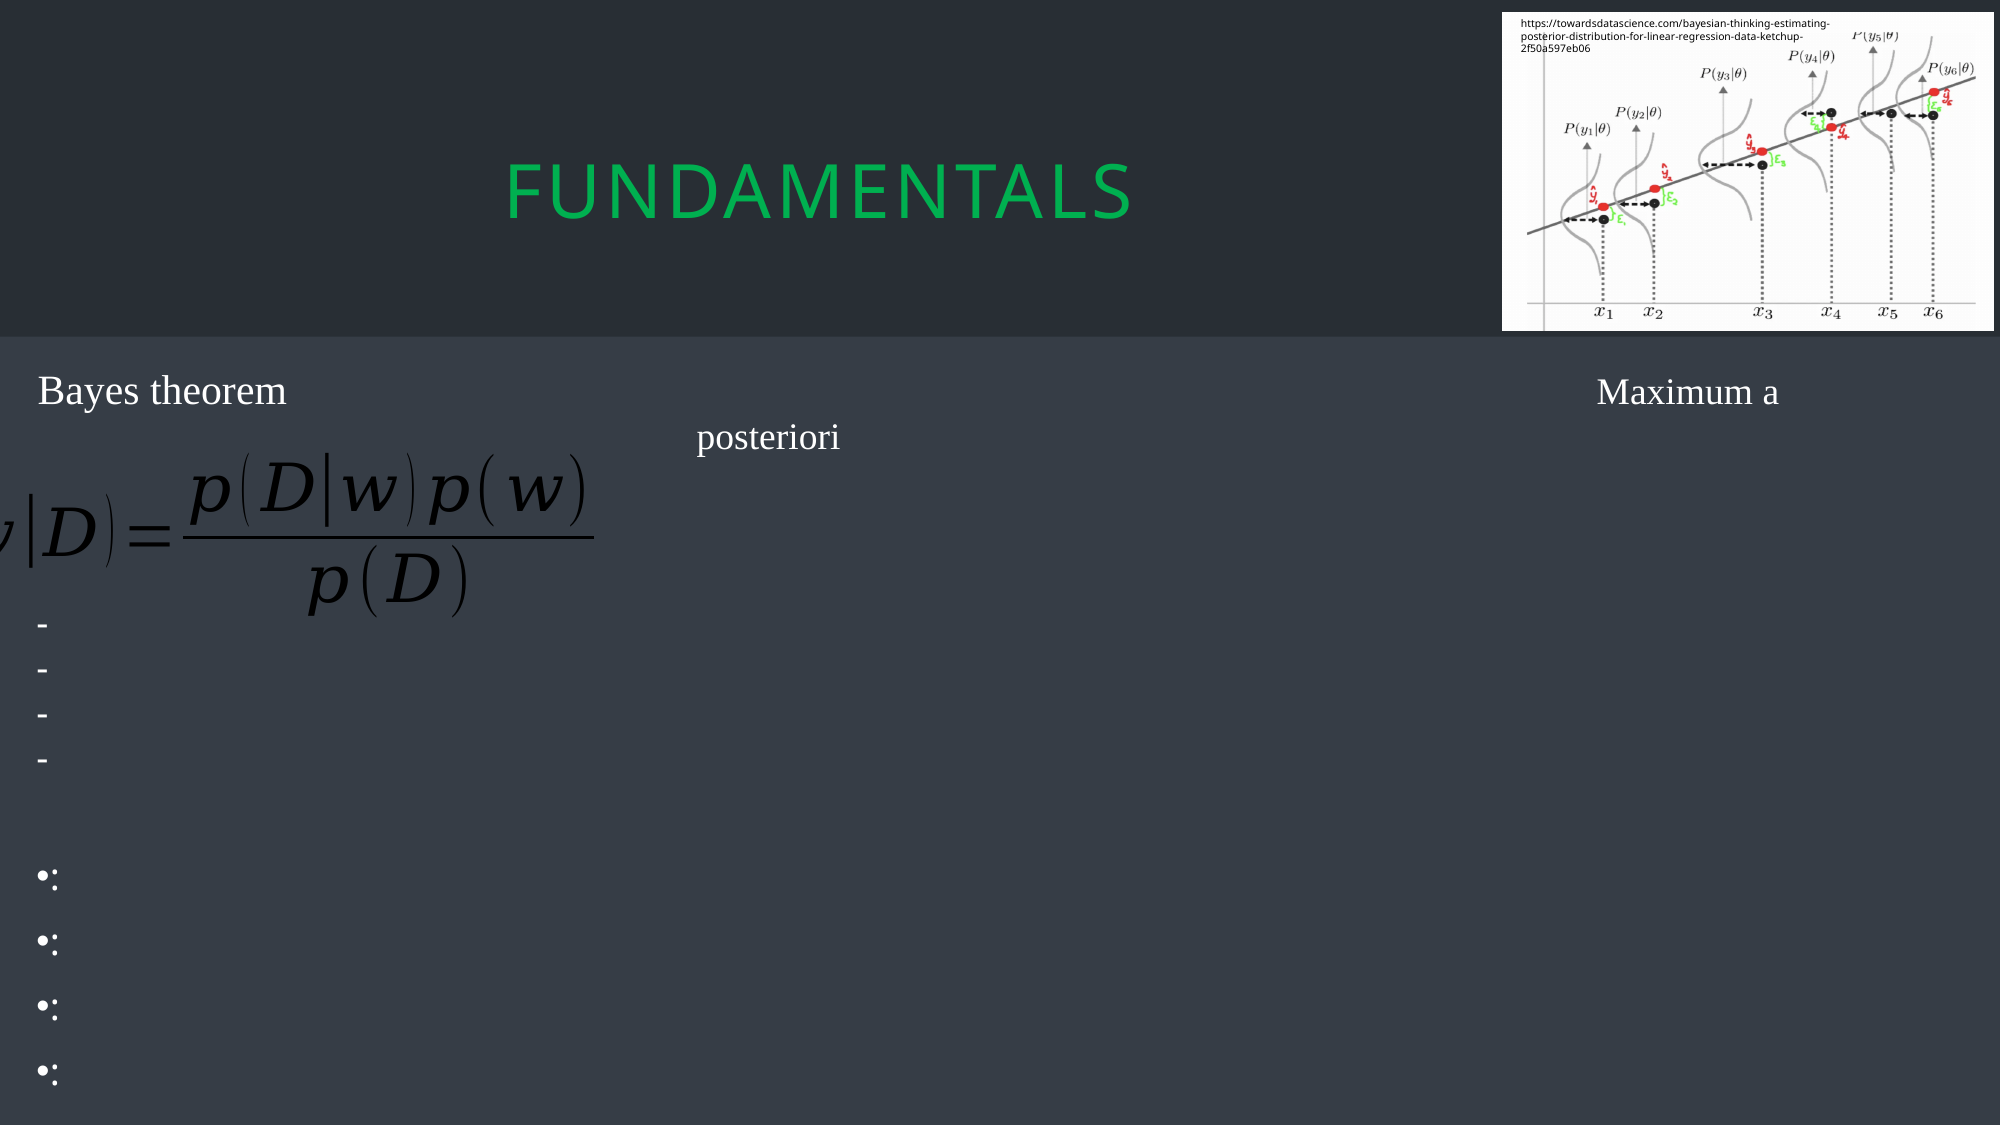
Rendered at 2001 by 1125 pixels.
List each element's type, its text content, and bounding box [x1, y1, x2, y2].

picture [1502, 11, 1994, 332]
text_box Maximum a posteriori [681, 359, 1822, 464]
text_box [0, 0, 2000, 338]
text_box Bayes theorem [22, 355, 427, 421]
text_box FUNDAMENTALs [187, 105, 1450, 283]
text_box [0, 338, 2000, 1125]
